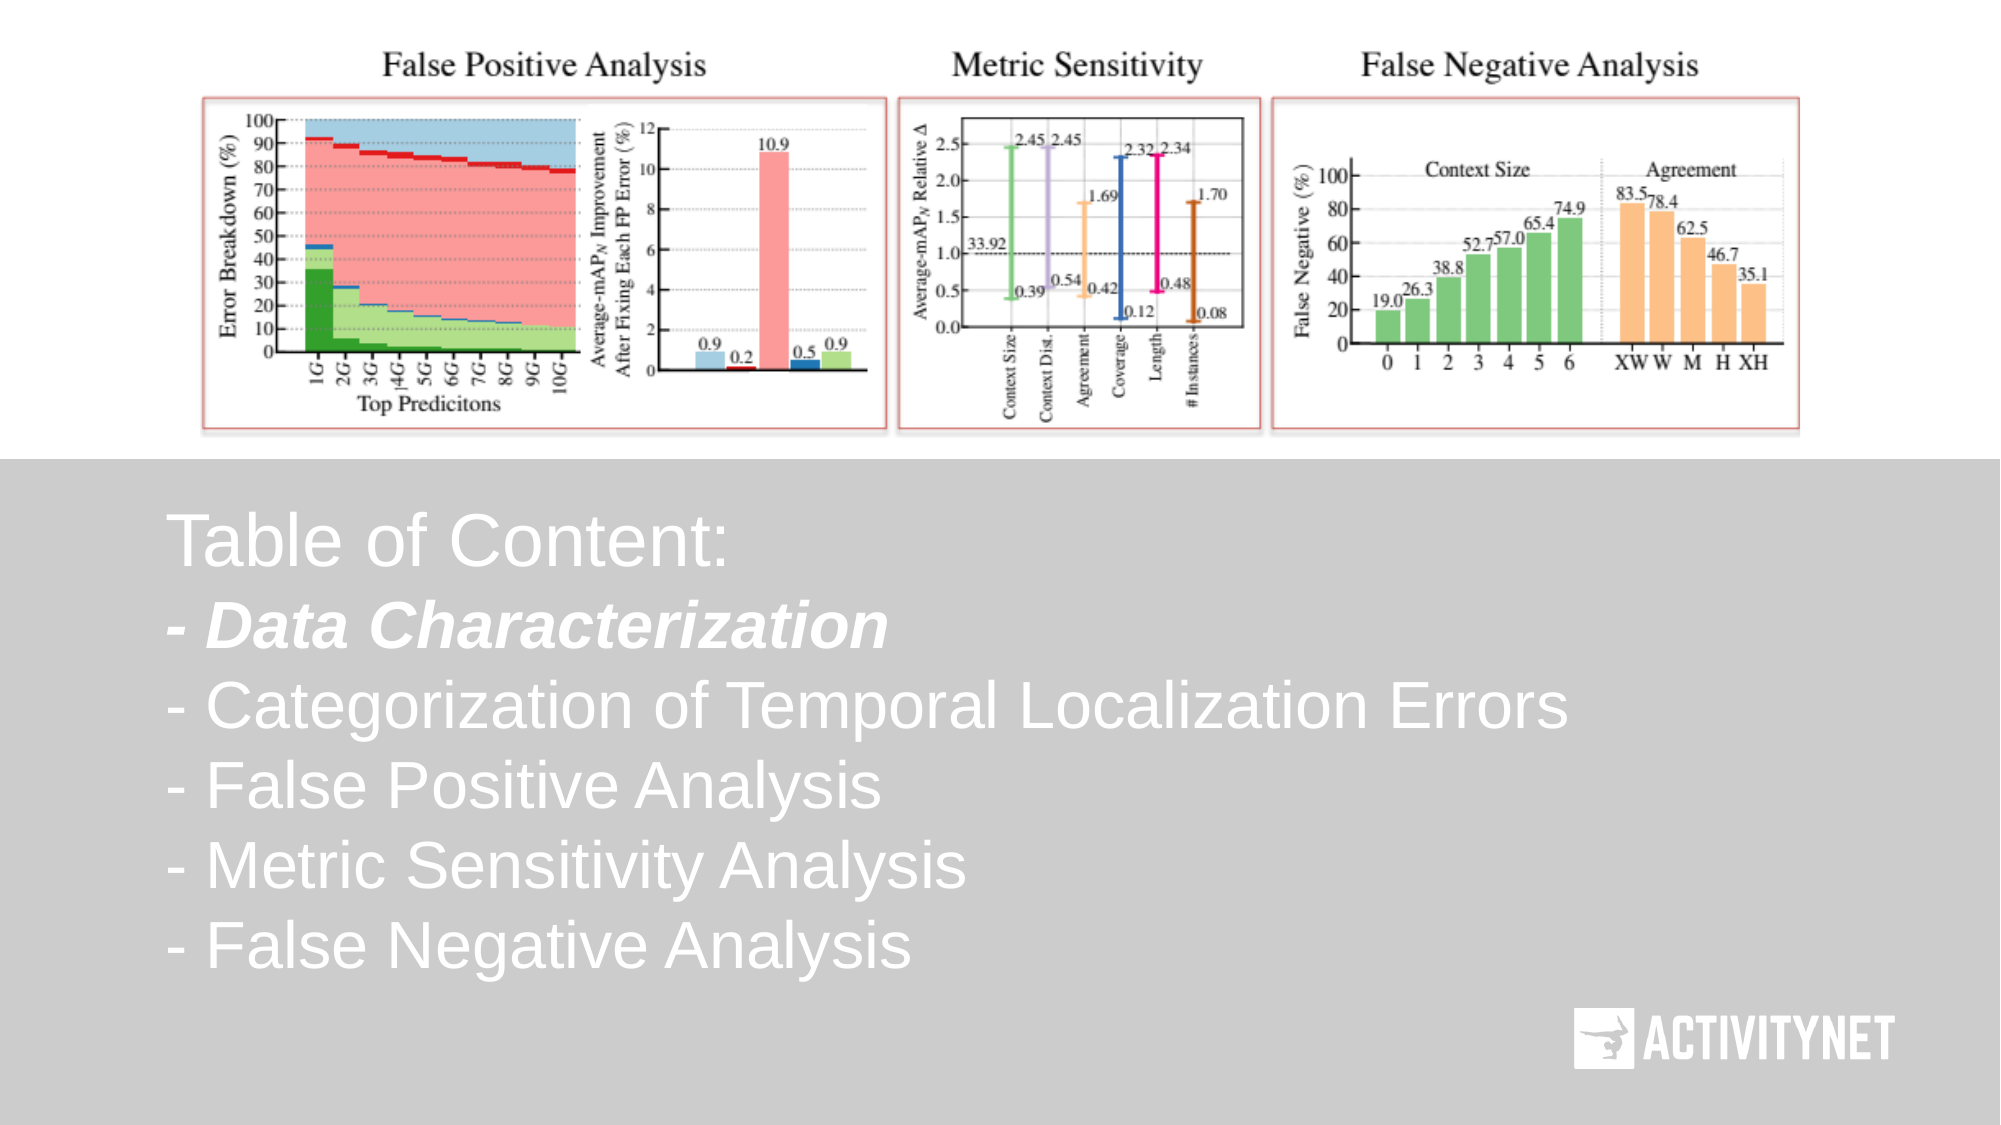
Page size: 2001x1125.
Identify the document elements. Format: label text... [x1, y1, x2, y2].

picture [199, 44, 1801, 438]
picture [0, 459, 2000, 1125]
title Table of Content: - Data Characterization - Categorization of Temporal Localization Errors - False Positive Analysis - Metric Sensitivity Analysis - False Negative Analysis [150, 45, 1850, 457]
